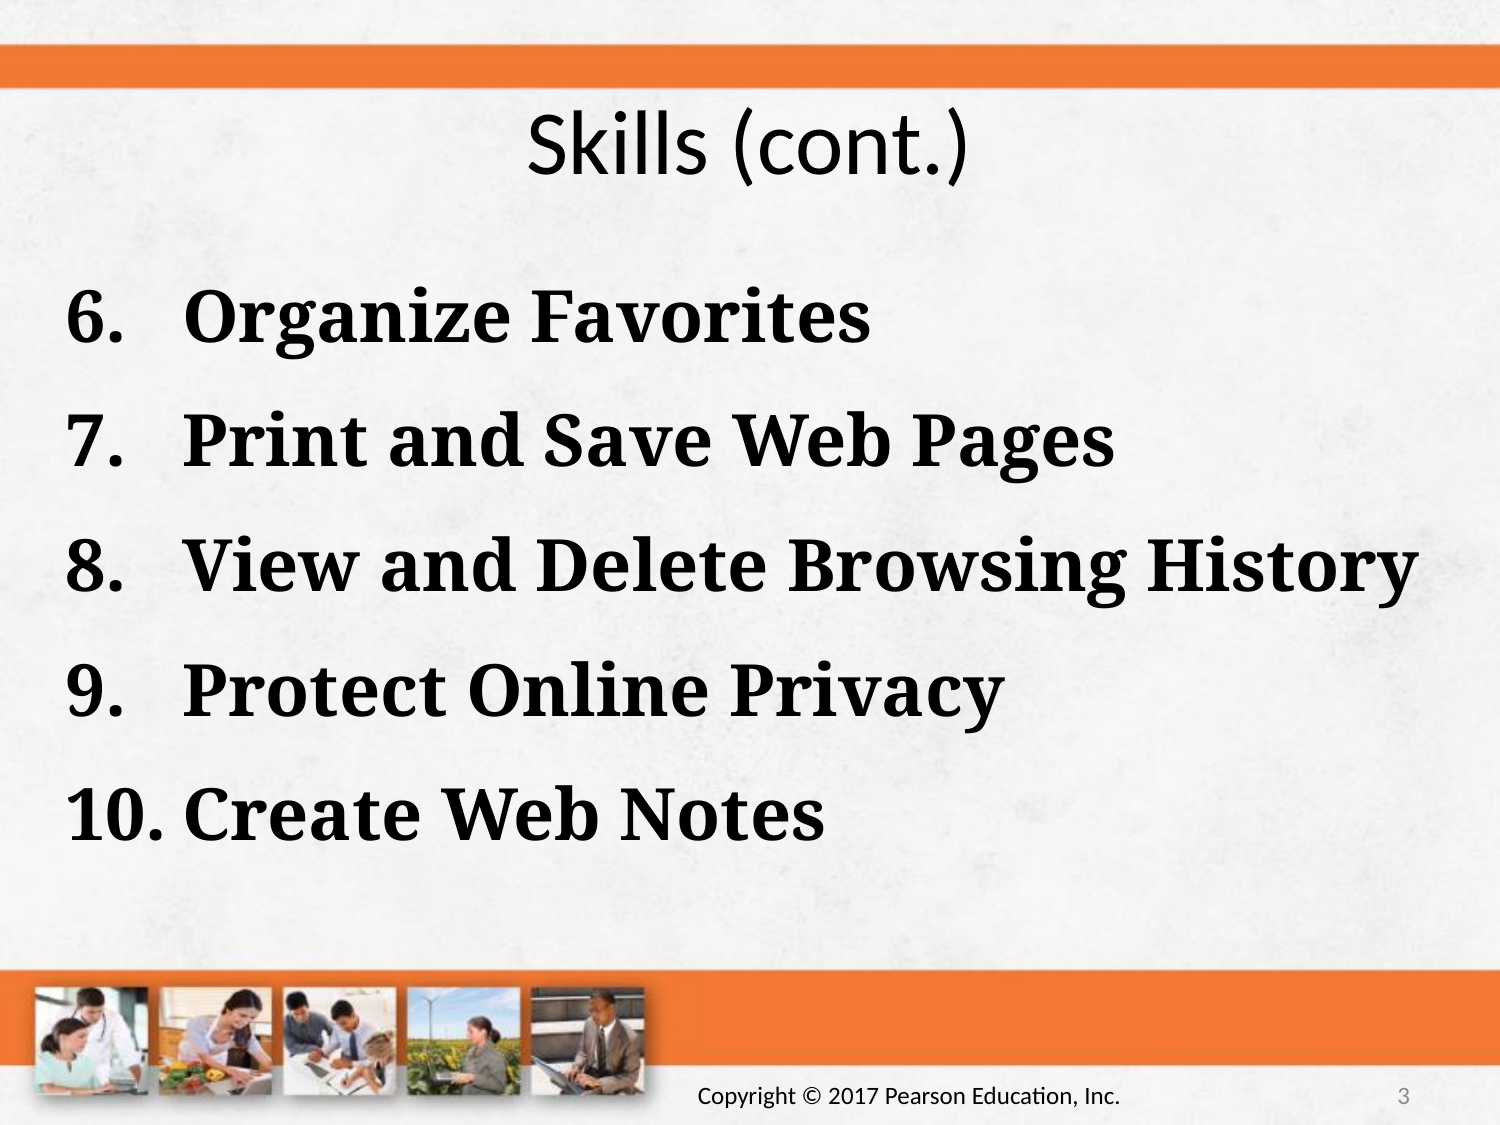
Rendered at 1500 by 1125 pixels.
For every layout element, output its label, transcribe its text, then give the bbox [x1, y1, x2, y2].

picture [0, 0, 1500, 1125]
title Skills (cont.) [99, 49, 1401, 226]
slide_number 3 [1074, 1065, 1425, 1125]
list Organize Favorites Print and Save Web Pages View and Delete Browsing History Protect Online Privacy Create Web Notes [49, 262, 1451, 926]
footer Copyright © 2017 Pearson Education, Inc. [650, 1050, 1175, 1110]
